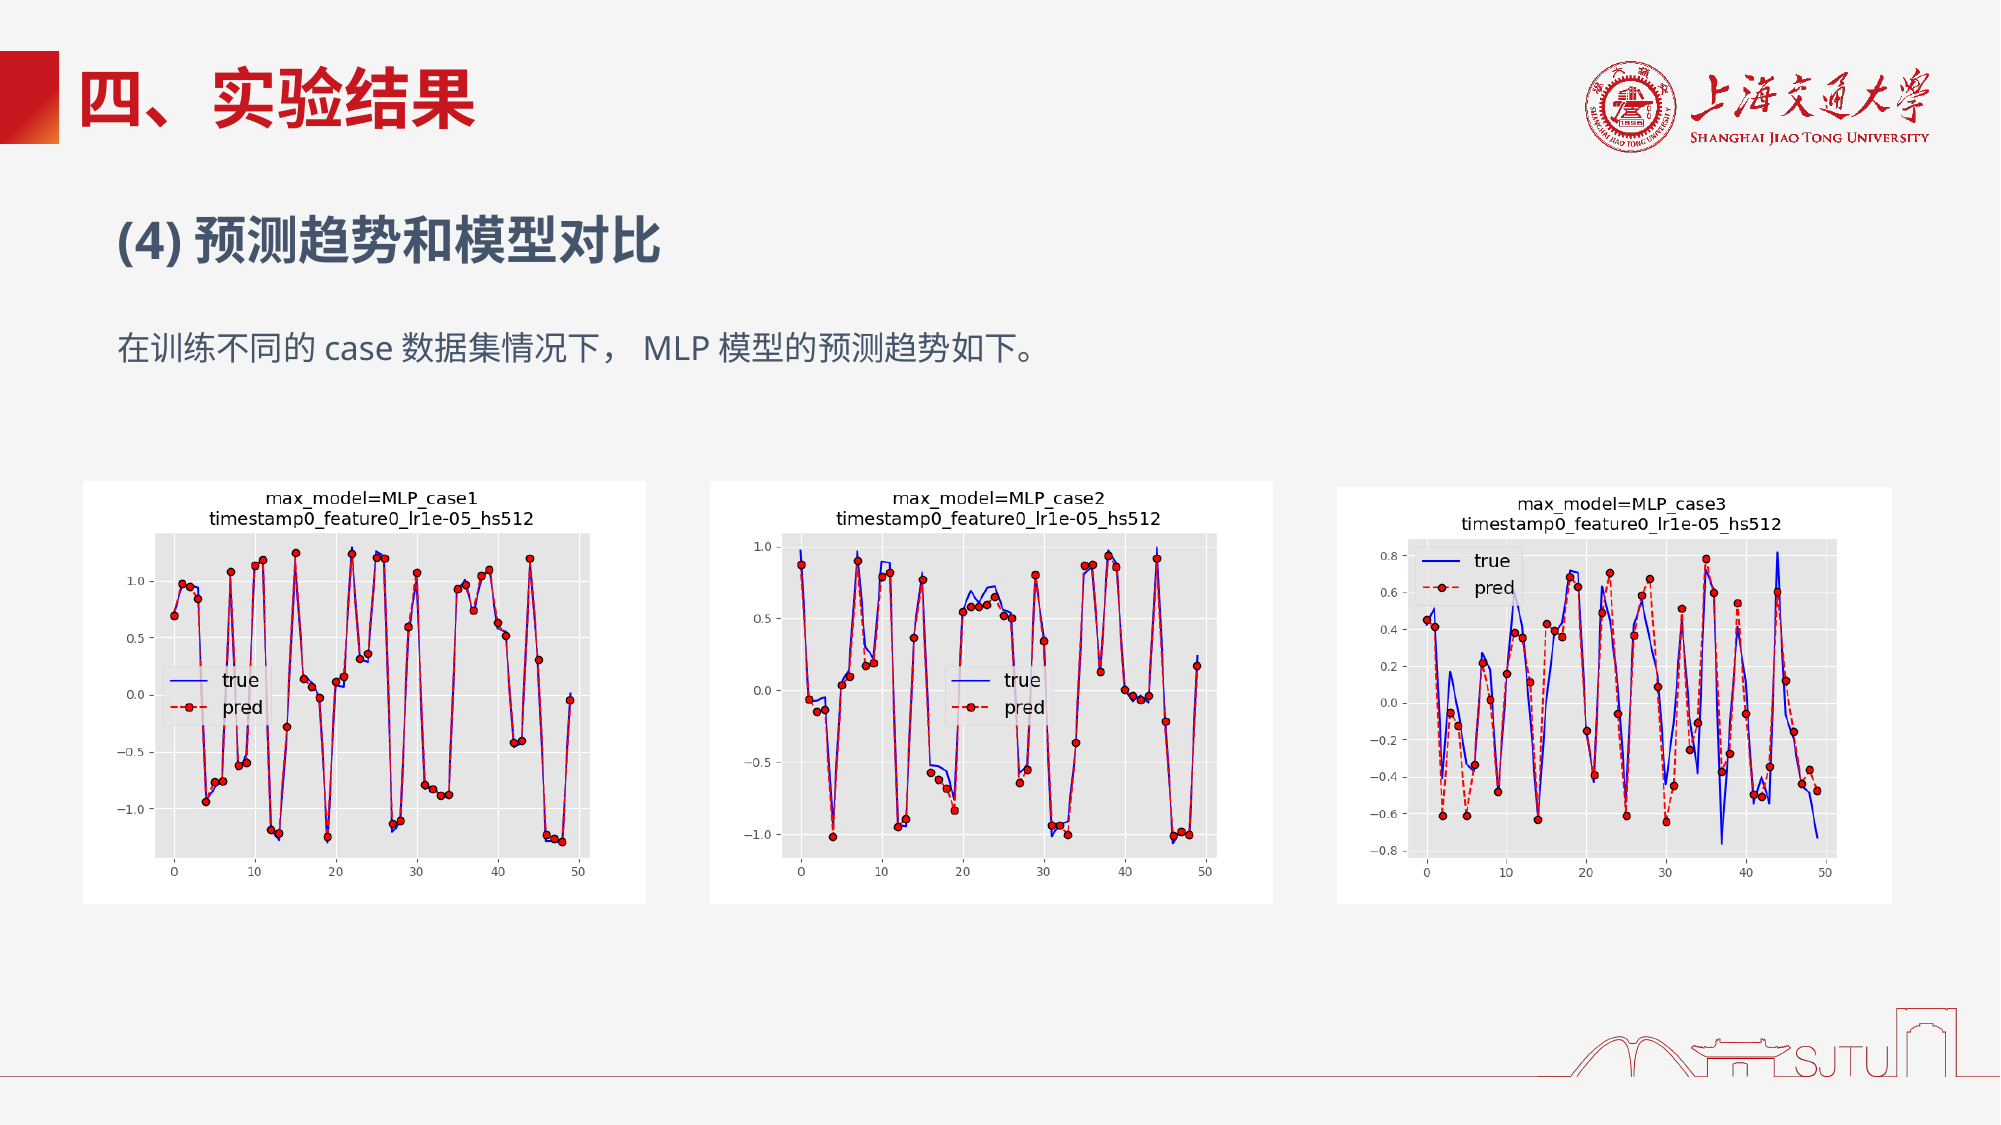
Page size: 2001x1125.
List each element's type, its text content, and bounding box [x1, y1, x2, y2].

picture [1567, 43, 1946, 168]
list (4)预测趋势和模型对比 在训练不同的case数据集情况下，MLP模型的预测趋势如下。 [62, 187, 1938, 1007]
picture [710, 481, 1273, 904]
picture [82, 481, 646, 904]
title 四、实验结果 [62, 43, 1530, 152]
picture [1337, 487, 1892, 904]
picture [0, 1008, 2000, 1077]
